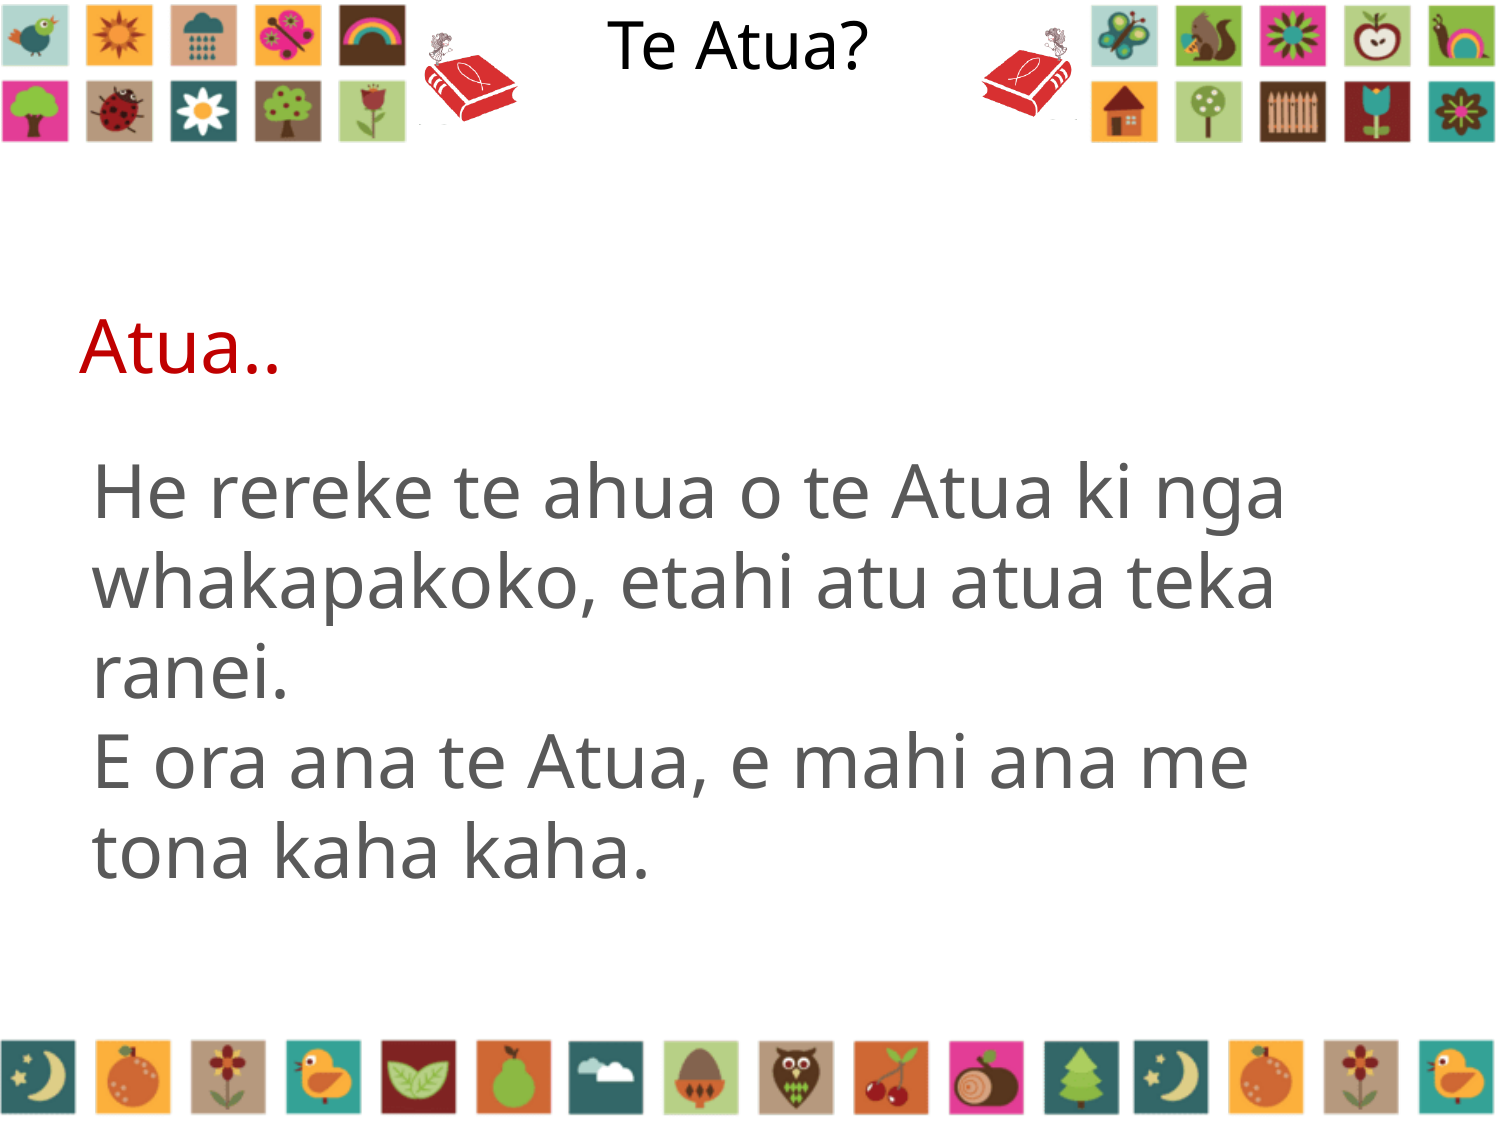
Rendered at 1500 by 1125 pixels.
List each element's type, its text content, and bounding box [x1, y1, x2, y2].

text_box Atua.. [64, 290, 1412, 396]
text_box He rereke te ahua o te Atua ki nga whakapakoko, etahi atu atua teka ranei. E ora ana te Atua, e mahi ana me tona kaha kaha. [76, 436, 1424, 902]
text_box Te Atua? [414, 0, 1080, 91]
picture [950, 3, 1500, 150]
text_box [0, 1028, 1500, 1118]
picture [0, 3, 550, 150]
